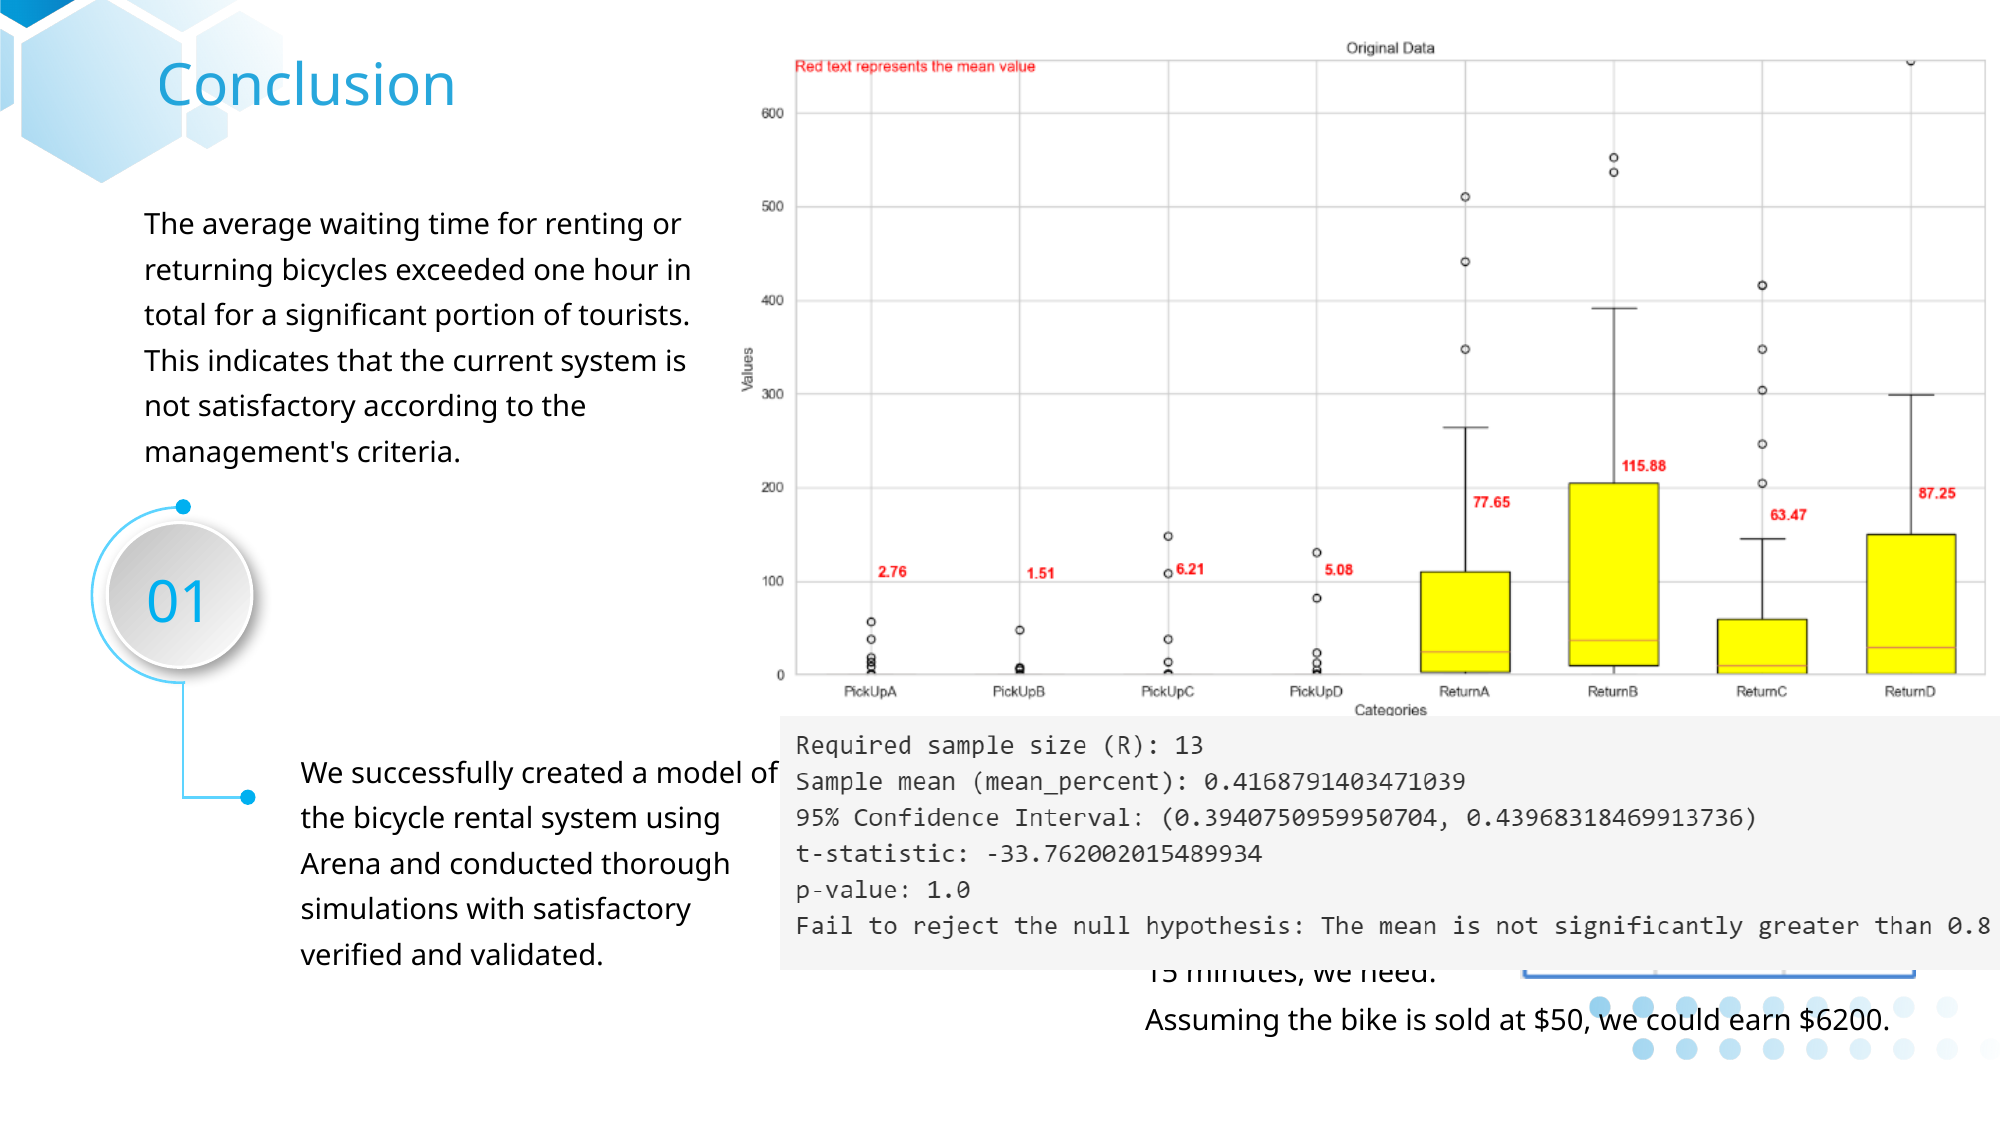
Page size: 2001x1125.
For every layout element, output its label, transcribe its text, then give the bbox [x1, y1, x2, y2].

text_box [91, 499, 268, 805]
text_box Conclusion [141, 39, 473, 125]
picture [739, 25, 2000, 979]
text_box To have the average waiting time of over 80% tourists less than 15 minutes, we need: [1130, 970, 1484, 994]
text_box Assuming the bike is sold at $50, we could earn $6200. [1130, 994, 2000, 1044]
picture [1590, 1044, 2000, 1060]
text_box We successfully created a model of the bicycle rental system using Arena and conducted thorough simulations with satisfactory verified and validated. [285, 736, 804, 979]
text_box The average waiting time for renting or returning bicycles exceeded one hour in total for a significant portion of tourists. This indicates that the current system is not satisfactory according to the management's criteria. [129, 188, 722, 476]
picture [1, 0, 282, 183]
